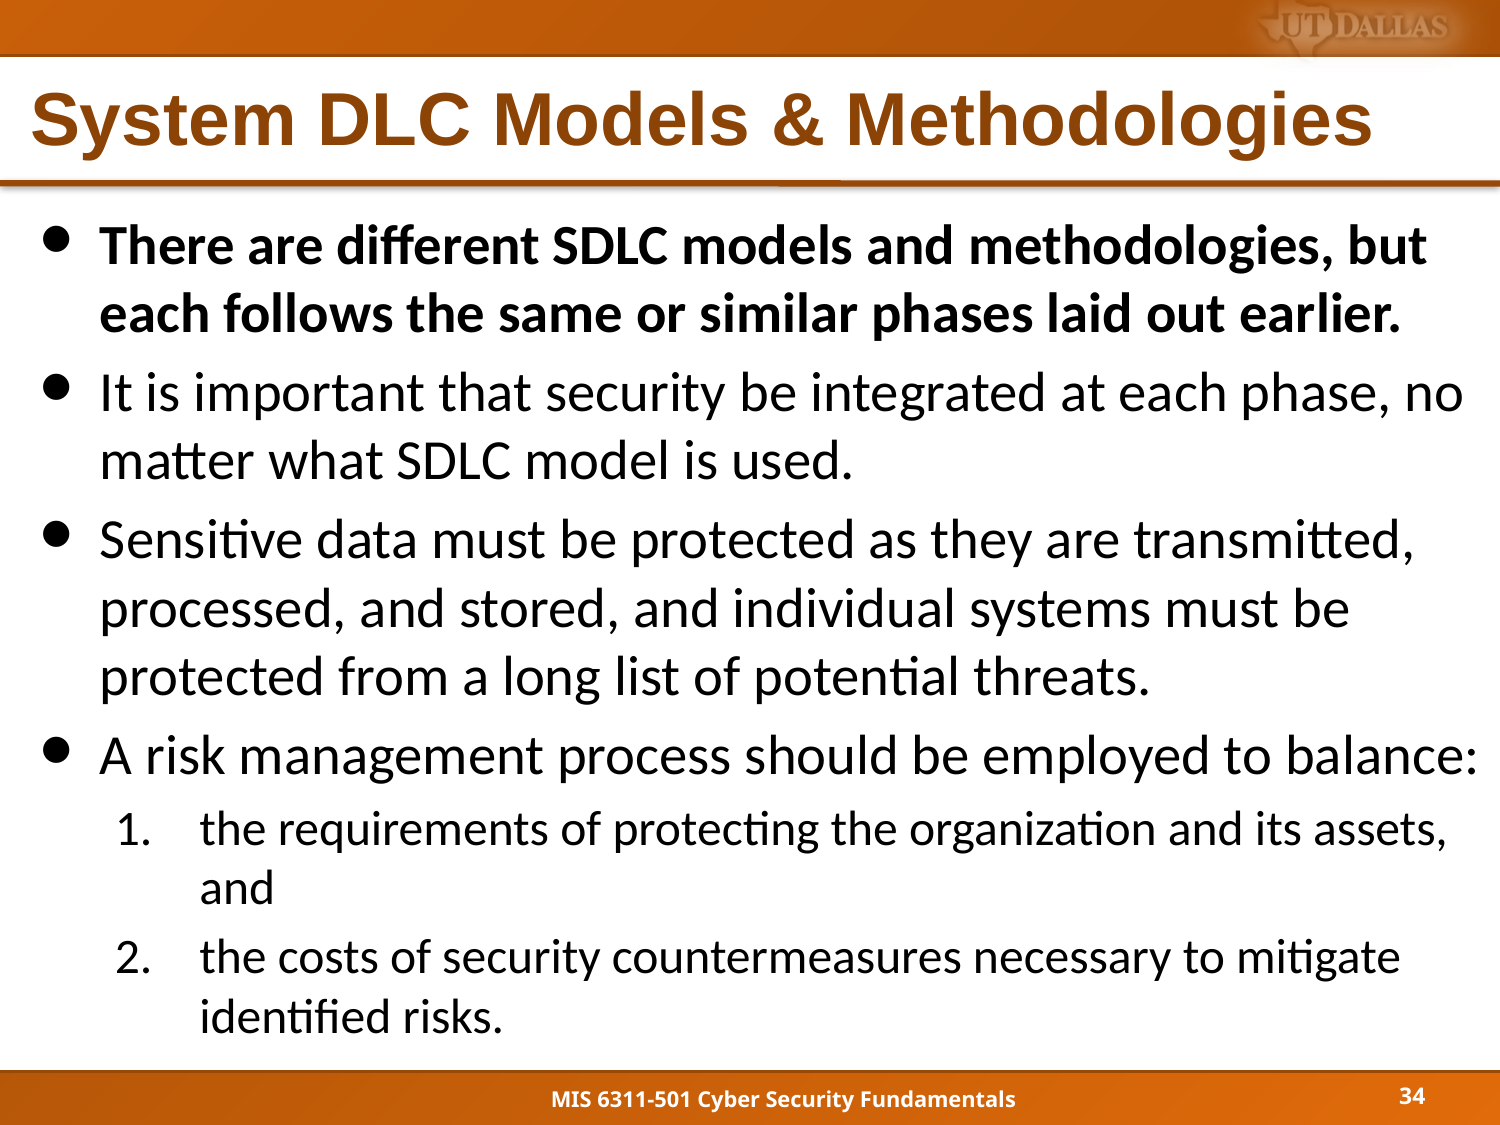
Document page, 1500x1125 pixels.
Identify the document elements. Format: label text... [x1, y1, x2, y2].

title System DLC Models & Methodologies [0, 64, 1500, 178]
list There are different SDLC models and methodologies, but each follows the same or similar phases laid out earlier. It is important that security be integrated at each phase, no matter what SDLC model is used. Sensitive data must be protected as they are transmitted, processed, and stored, and individual systems must be protected from a long list of potential threats. A risk management process should be employed to balance: the requirements of protecting the organization and its assets, and the costs of security countermeasures necessary to mitigate identified risks. [24, 199, 1500, 1077]
picture [1218, 0, 1500, 64]
slide_number 34 [1350, 1077, 1475, 1120]
